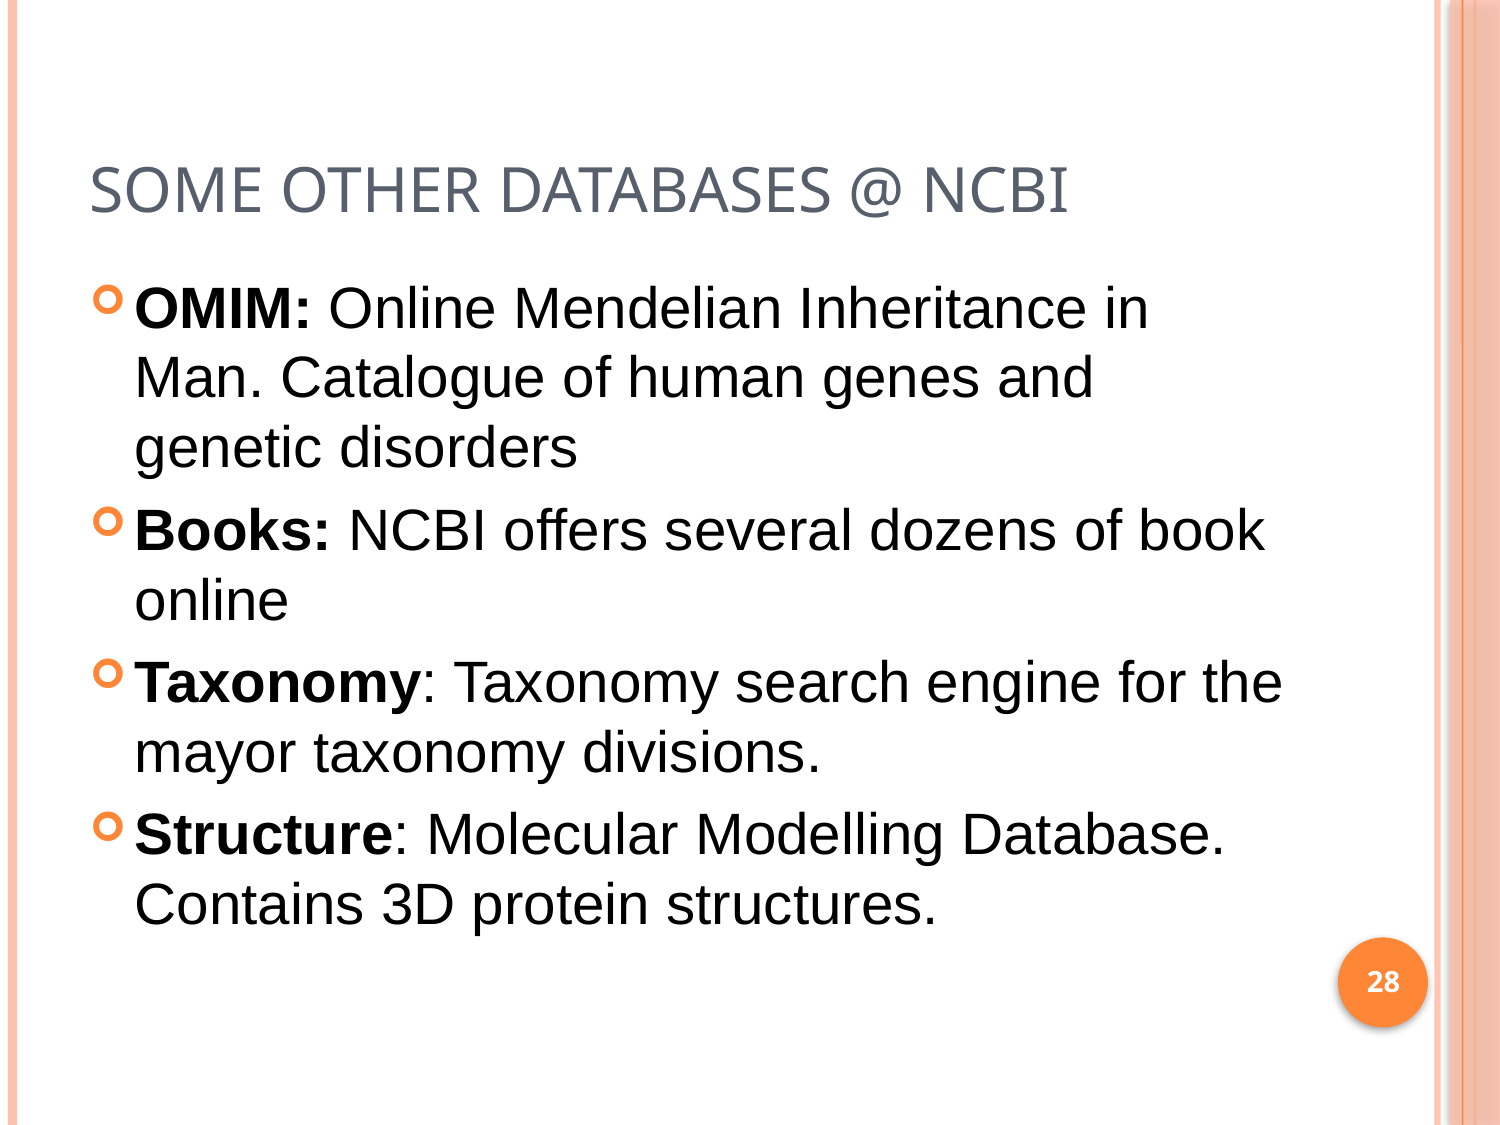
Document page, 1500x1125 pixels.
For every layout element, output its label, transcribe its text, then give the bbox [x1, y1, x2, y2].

list OMIM: Online Mendelian Inheritance in Man. Catalogue of human genes and genetic disorders Books: NCBI offers several dozens of book online Taxonomy: Taxonomy search engine for the mayor taxonomy divisions. Structure: Molecular Modelling Database. Contains 3D protein structures. [75, 262, 1300, 1062]
title Some other databases @ NCBI [75, 45, 1300, 233]
slide_number 28 [1333, 940, 1434, 1027]
